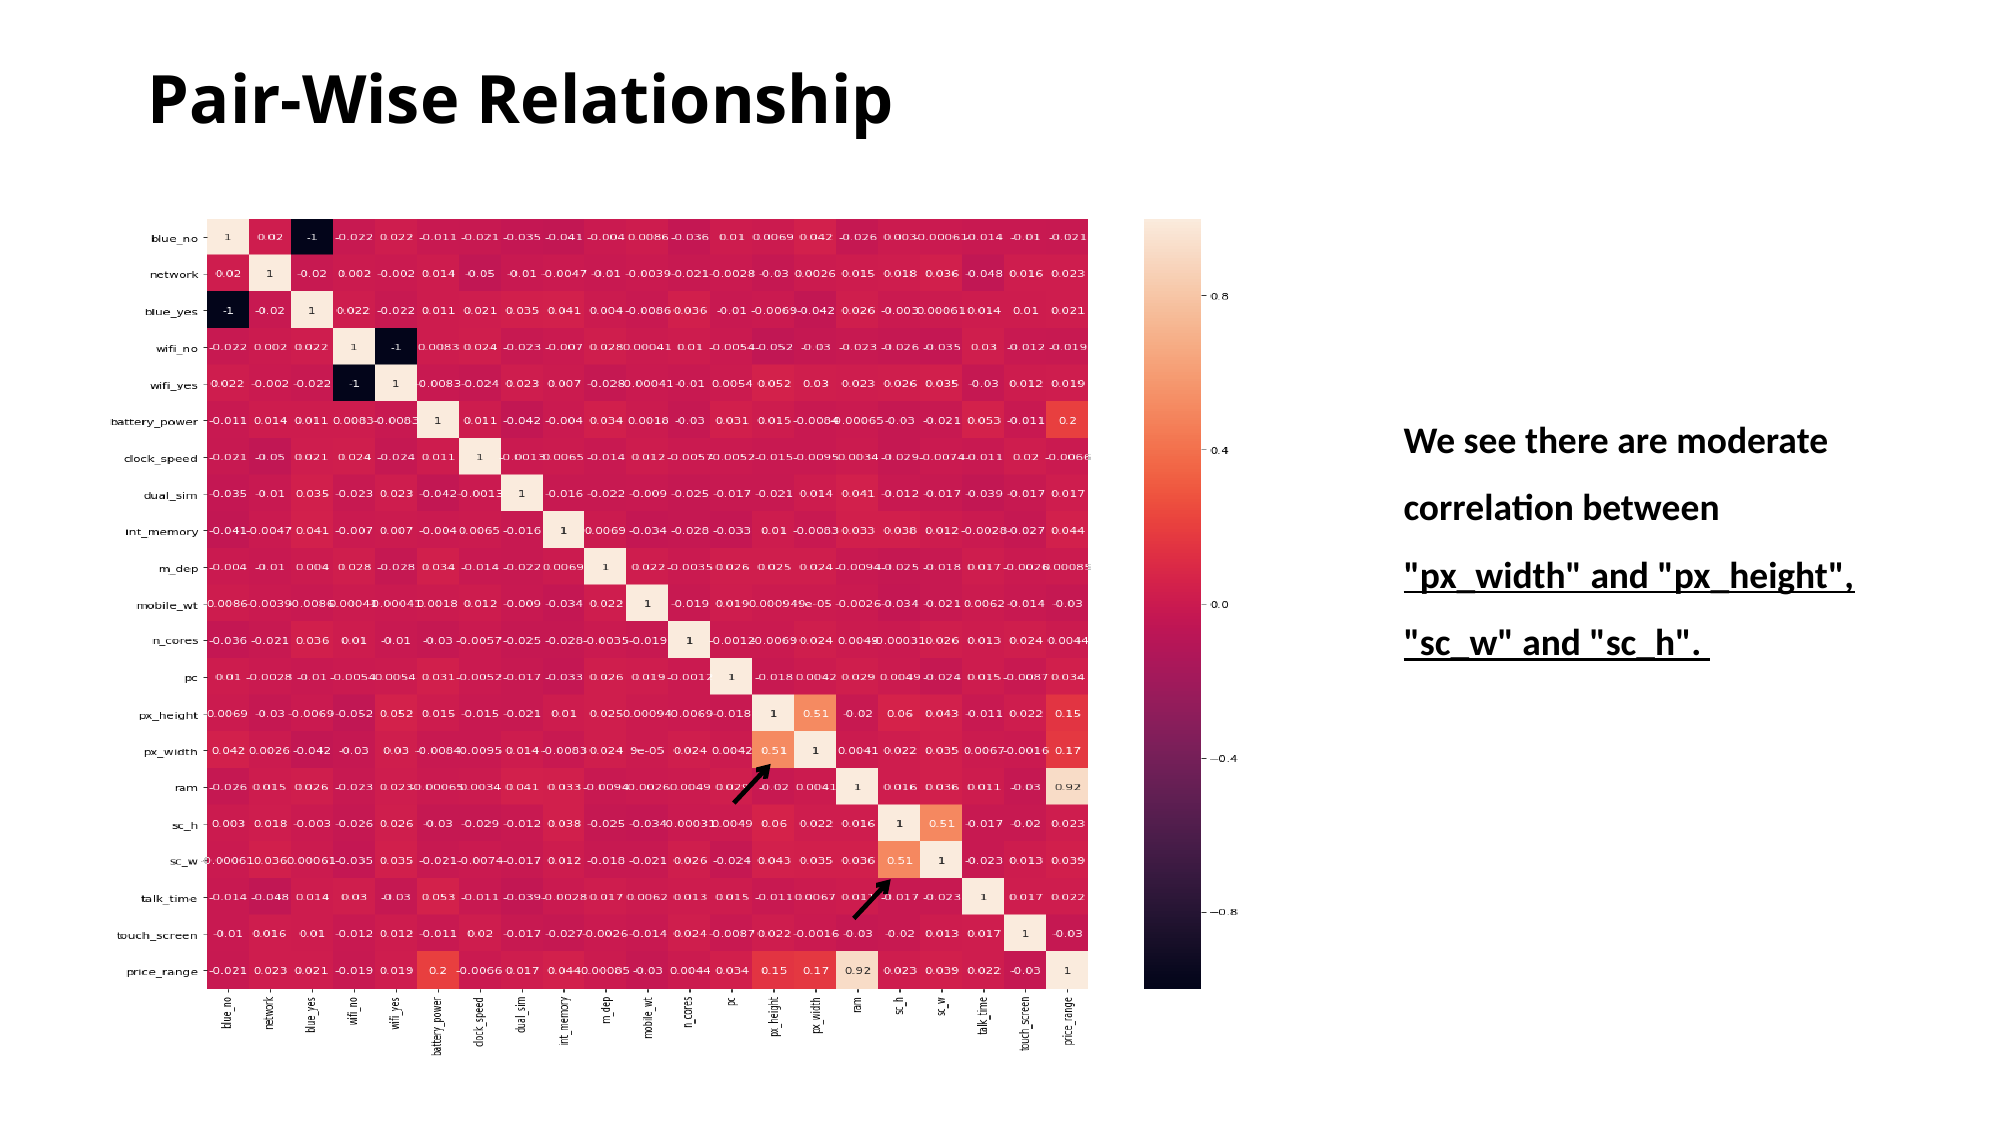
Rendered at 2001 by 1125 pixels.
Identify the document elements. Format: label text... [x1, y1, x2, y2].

picture [101, 210, 1248, 1060]
text_box We see there are moderate correlation between "px_width" and "px_height", "sc_w" and "sc_h". [1388, 385, 1907, 739]
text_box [733, 763, 771, 803]
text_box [853, 879, 891, 919]
title Pair-Wise Relationship [132, 34, 1042, 170]
